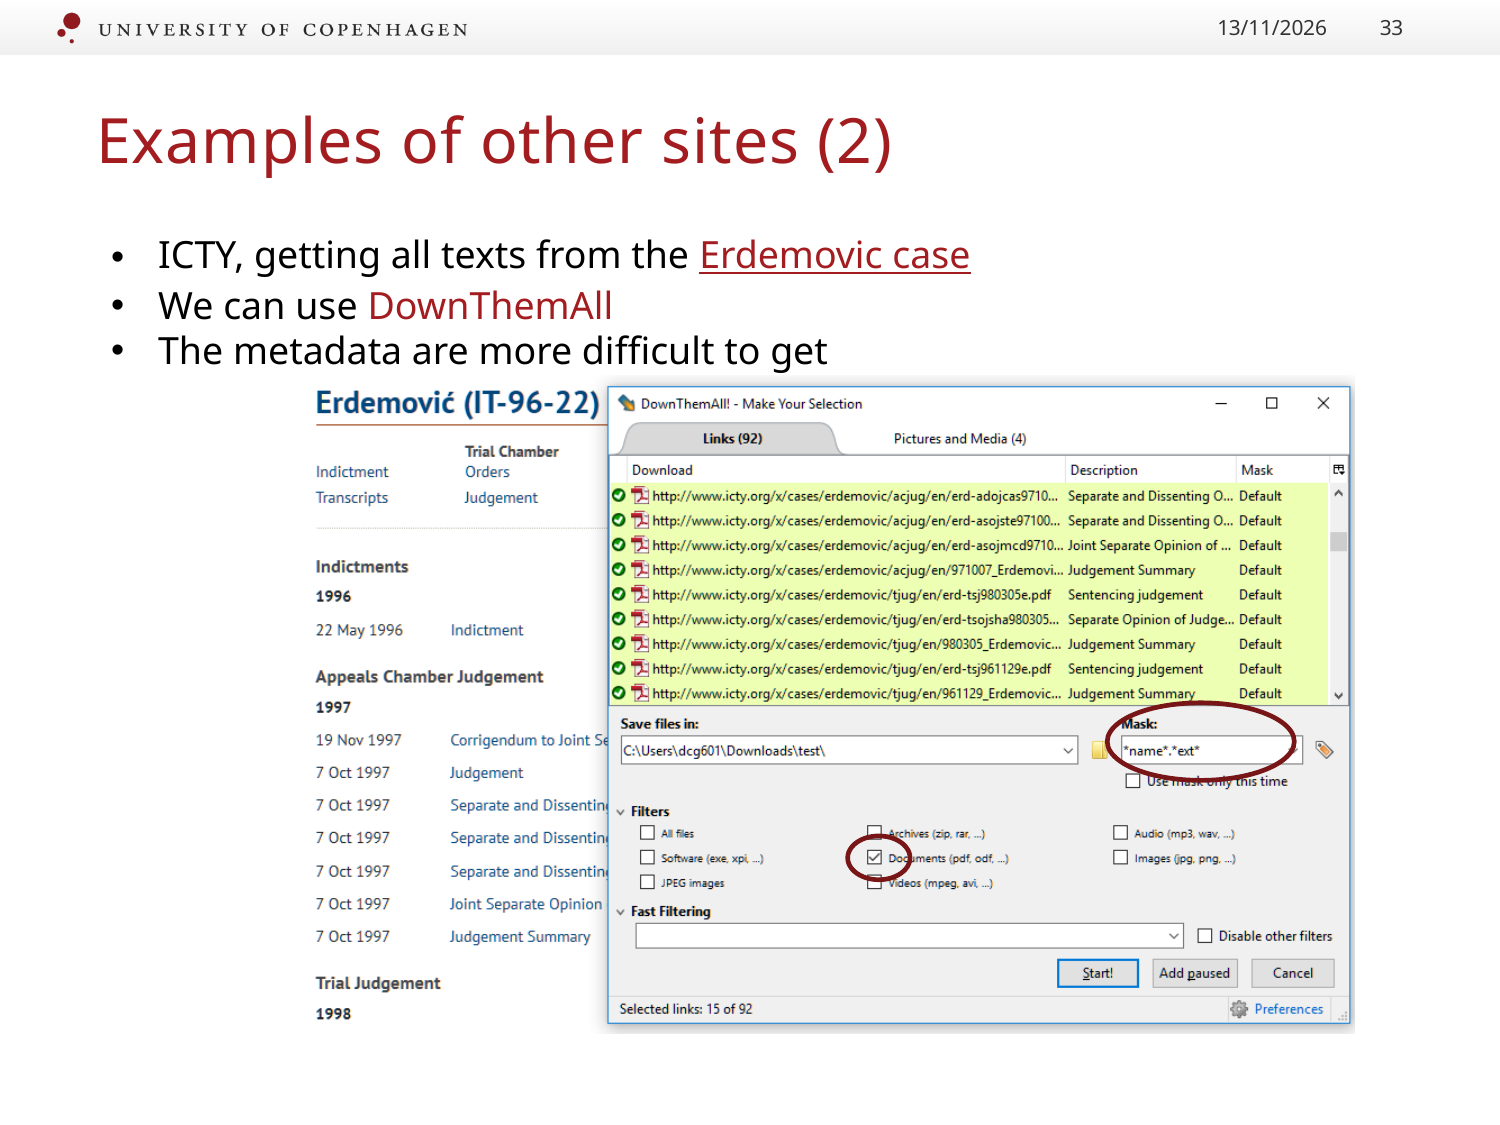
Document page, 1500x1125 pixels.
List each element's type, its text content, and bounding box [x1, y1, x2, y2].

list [313, 375, 1355, 1035]
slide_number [1193, 14, 1327, 43]
slide_number 33 [1341, 14, 1404, 43]
title Examples of other sites (2) [96, 101, 1404, 244]
picture [92, 15, 475, 42]
text_box ICTY, getting all texts from the Erdemovic case We can use DownThemAll The metadata are more difficult to get [96, 223, 1373, 380]
